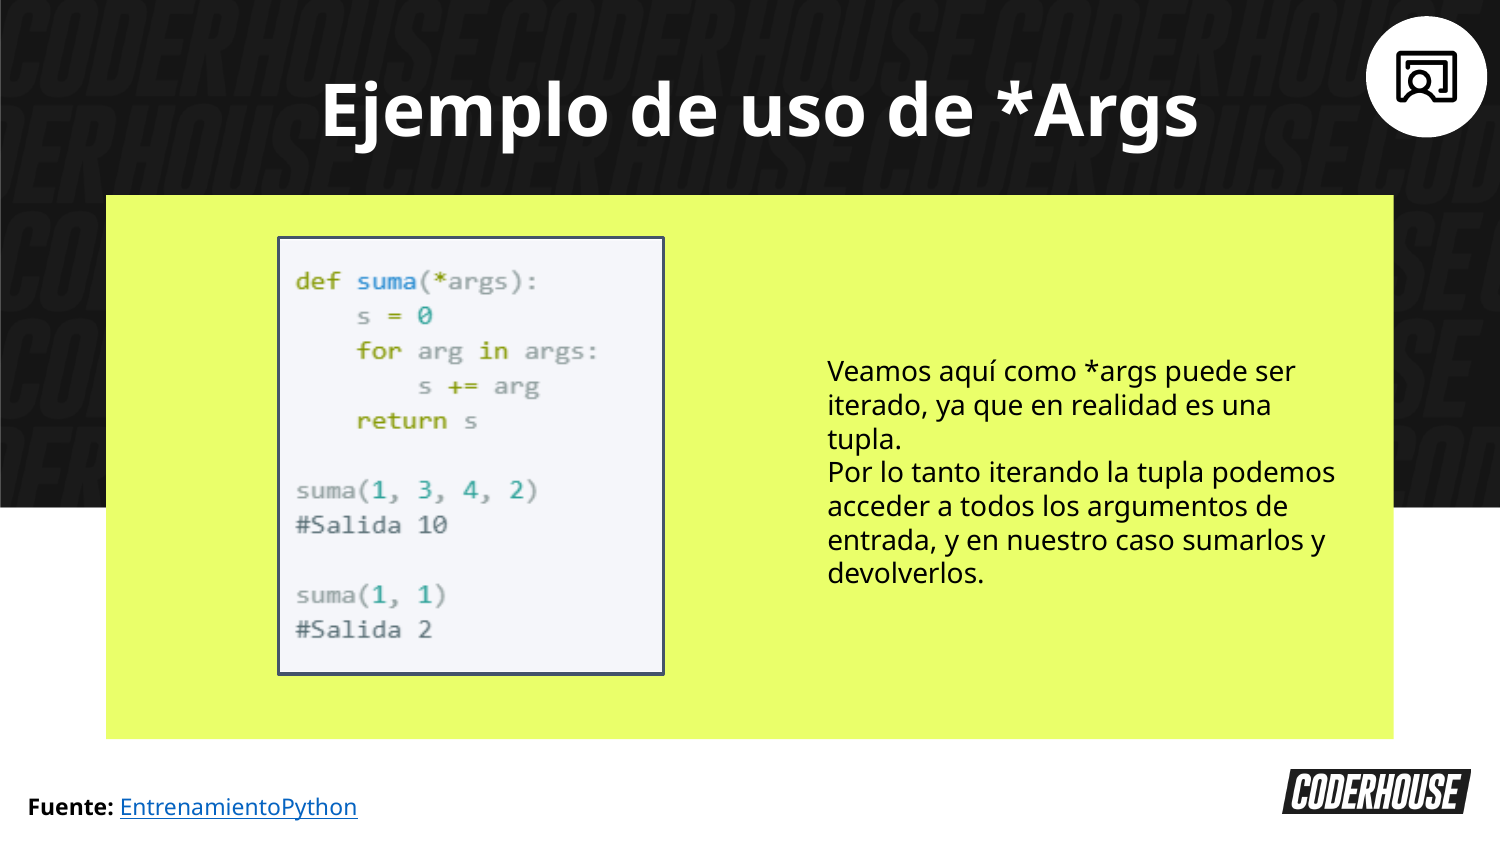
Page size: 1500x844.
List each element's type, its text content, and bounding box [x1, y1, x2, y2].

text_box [1365, 15, 1488, 138]
text_box Fuente: EntrenamientoPython [12, 773, 505, 839]
text_box [106, 195, 1394, 740]
text_box Veamos aquí como *args puede ser iterado, ya que en realidad es una tupla. Por lo tanto iterando la tupla podemos acceder a todos los argumentos de entrada, y en nuestro caso sumarlos y devolverlos. [812, 338, 1366, 605]
picture [0, 0, 1500, 844]
text_box Ejemplo de uso de *Args [205, 58, 1316, 168]
